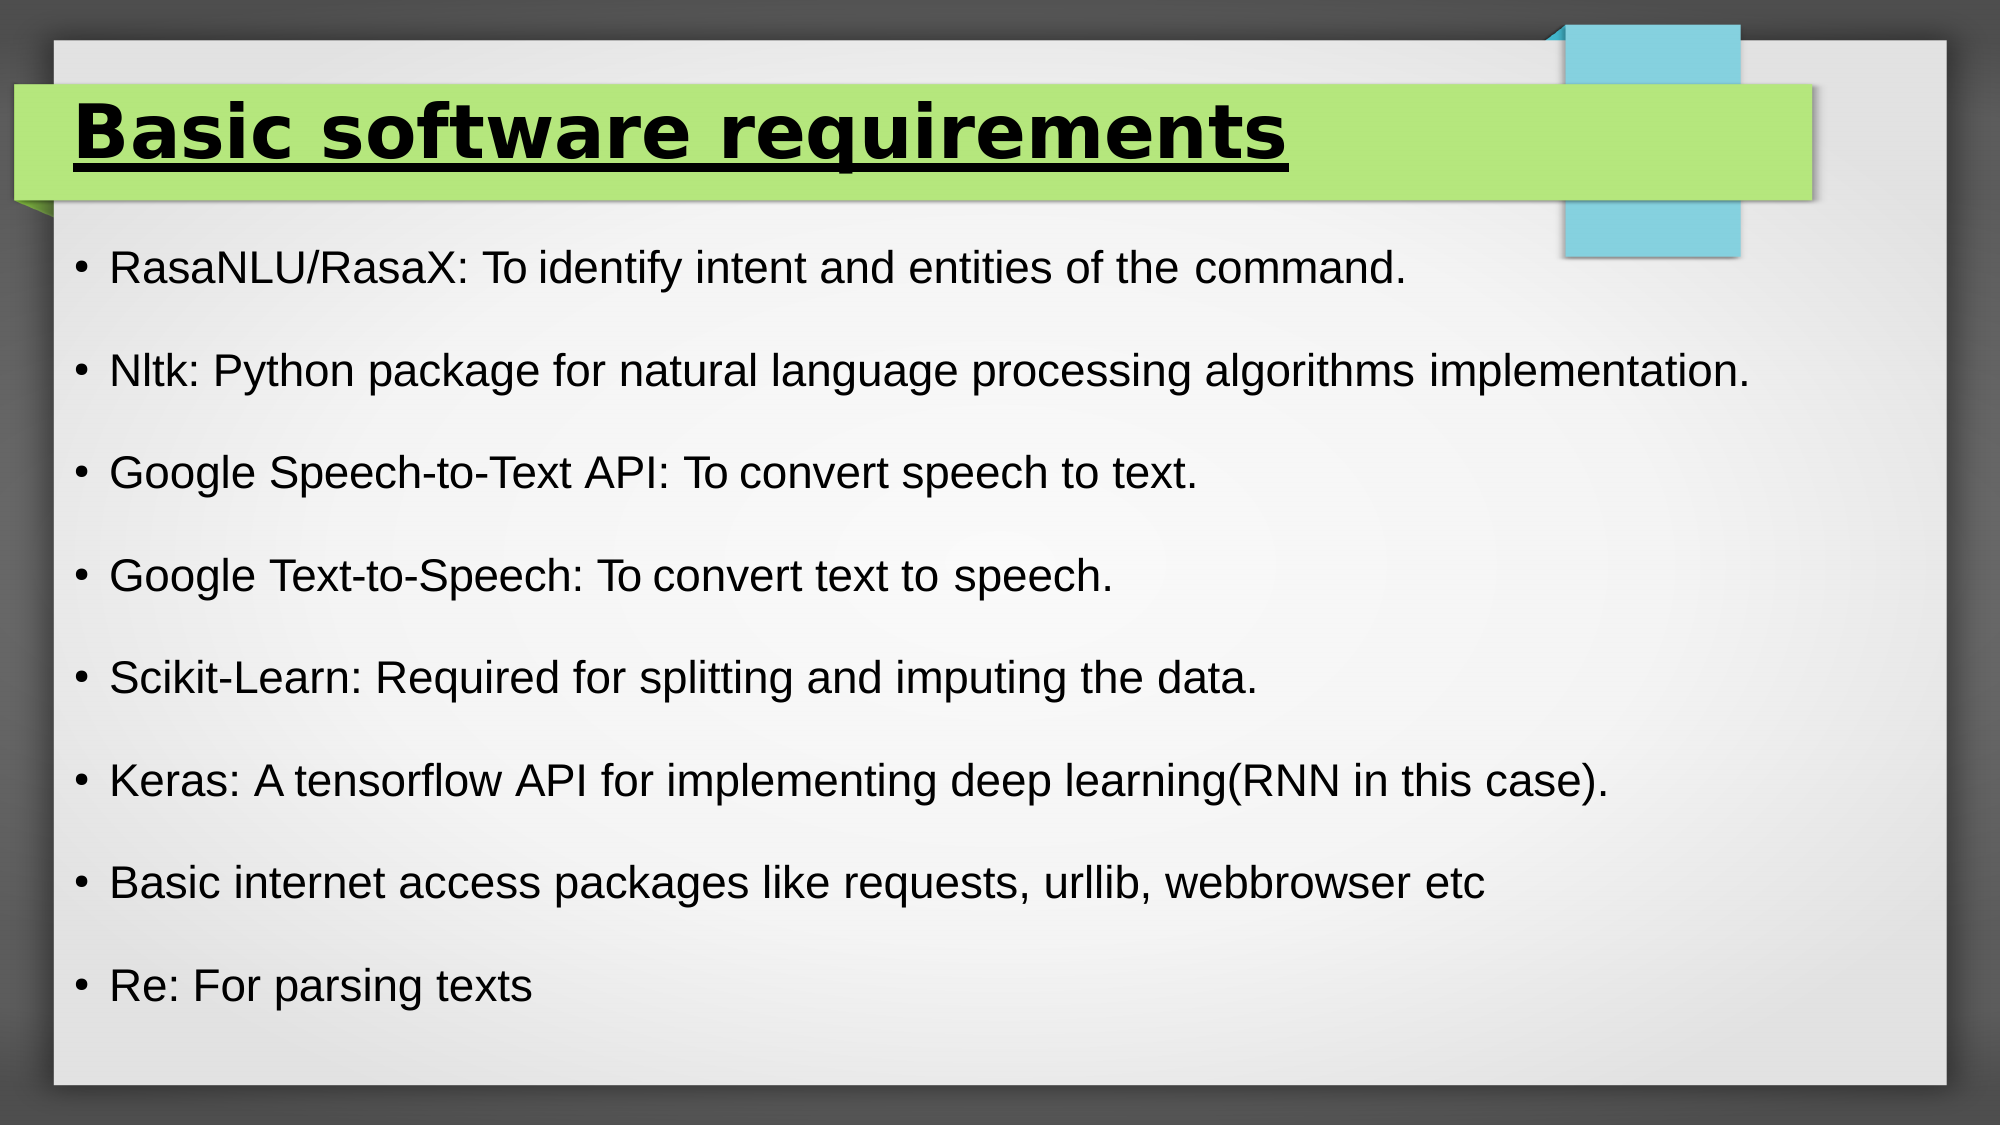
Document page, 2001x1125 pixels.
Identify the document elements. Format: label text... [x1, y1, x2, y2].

text_box ● [71, 762, 93, 790]
text_box ● [71, 967, 93, 995]
text_box RasaNLU/RasaX: To identify intent and entities of the command. [107, 235, 1417, 293]
text_box ● [71, 352, 93, 380]
text_box Scikit-Learn: Required for splitting and imputing the data. [107, 646, 1266, 703]
text_box ● [71, 865, 93, 892]
text_box Google Text-to-Speech: To convert text to speech. [107, 543, 1127, 601]
text_box Google Speech-to-Text API: To convert speech to text. [107, 441, 1212, 499]
picture [0, 0, 2000, 1125]
text_box Nltk: Python package for natural language processing algorithms implementation. [107, 338, 1760, 396]
text_box Keras: A tensorflow API for implementing deep learning(RNN in this case). [107, 748, 1614, 806]
text_box ● [71, 250, 93, 277]
text_box ● [71, 557, 93, 585]
text_box Basic software requirements [70, 81, 1293, 272]
text_box Basic internet access packages like requests, urllib, webbrowser etc [107, 850, 1493, 908]
text_box Re: For parsing texts [107, 953, 537, 1011]
text_box ● [71, 455, 93, 482]
text_box ● [71, 660, 93, 687]
